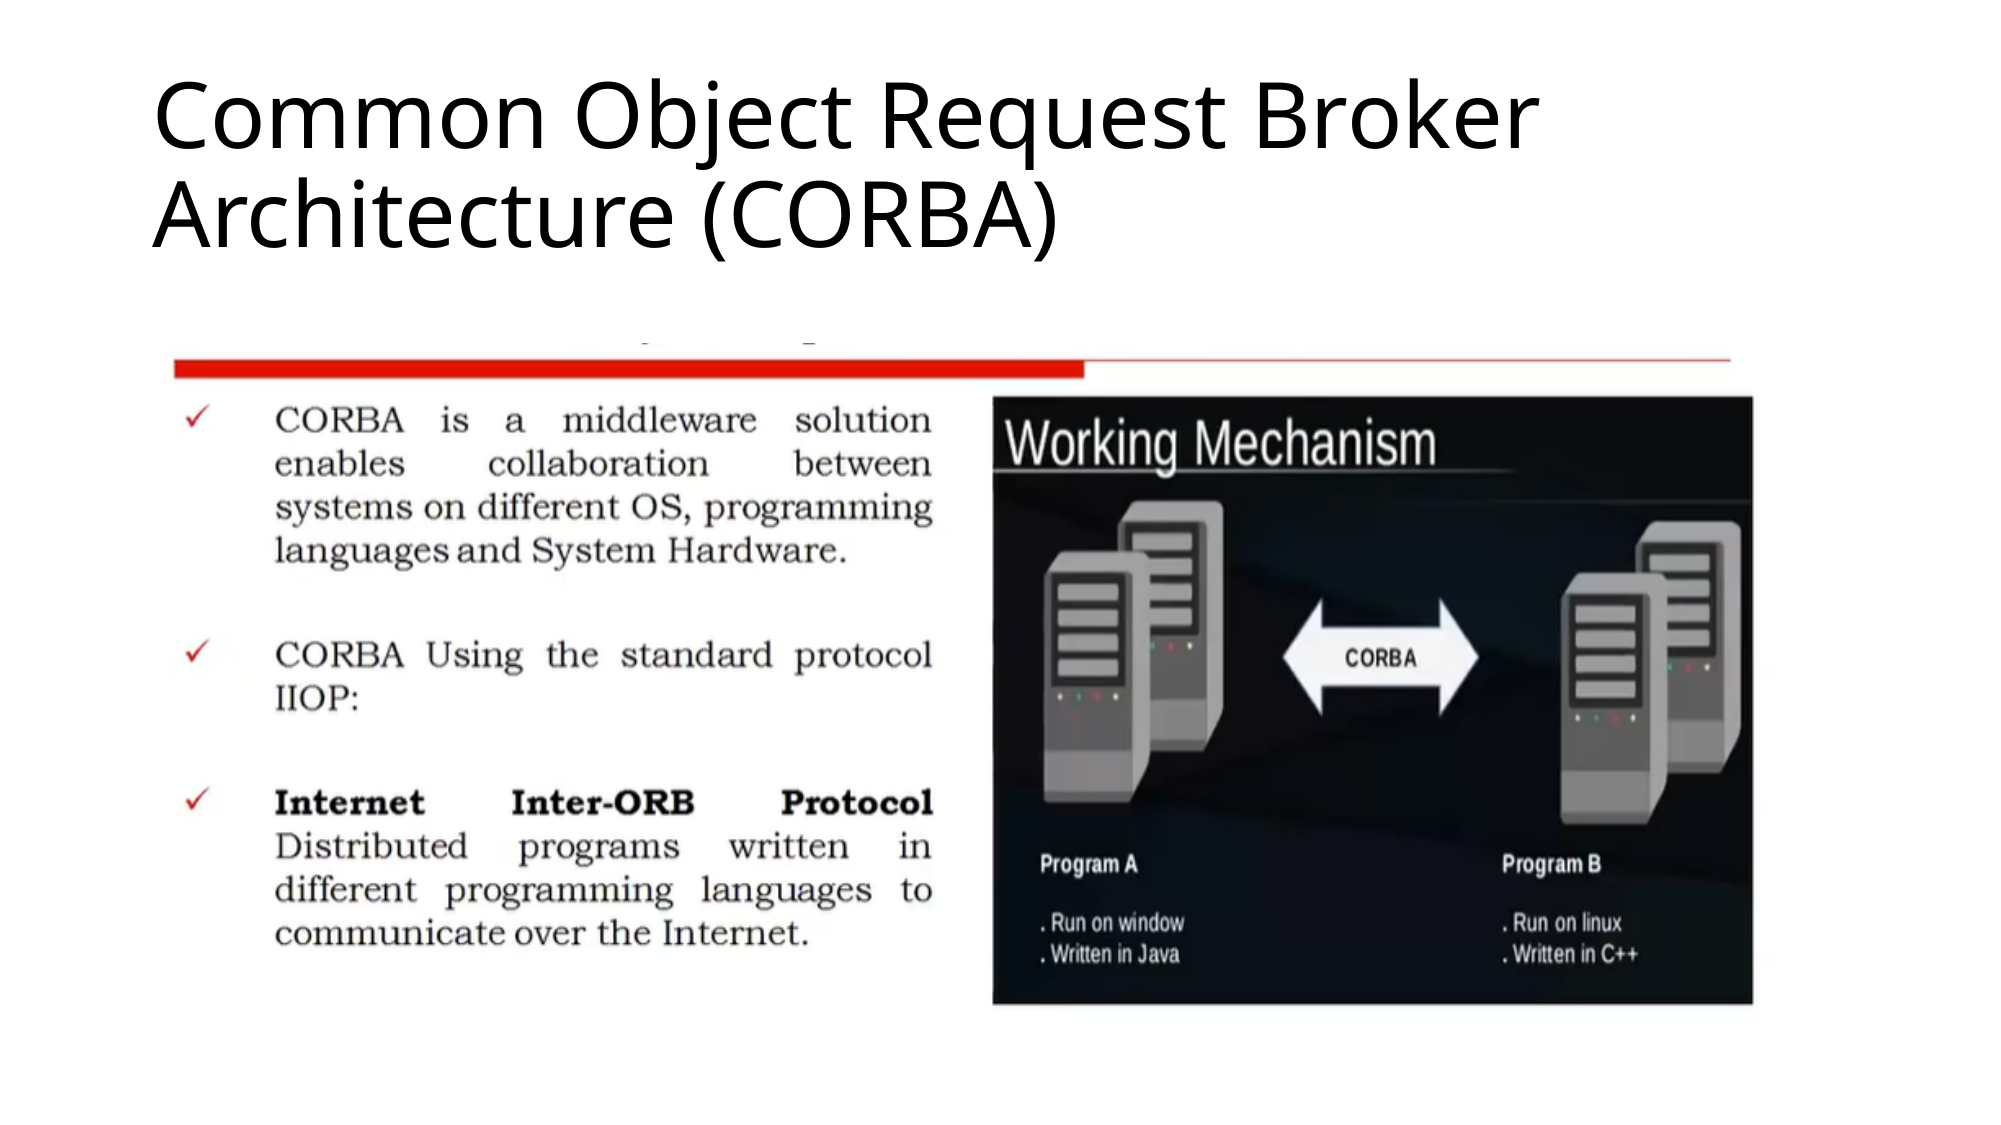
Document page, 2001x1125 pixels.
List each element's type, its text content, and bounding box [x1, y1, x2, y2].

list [153, 343, 1777, 1021]
title Common Object Request Broker Architecture (CORBA) [137, 59, 1863, 278]
